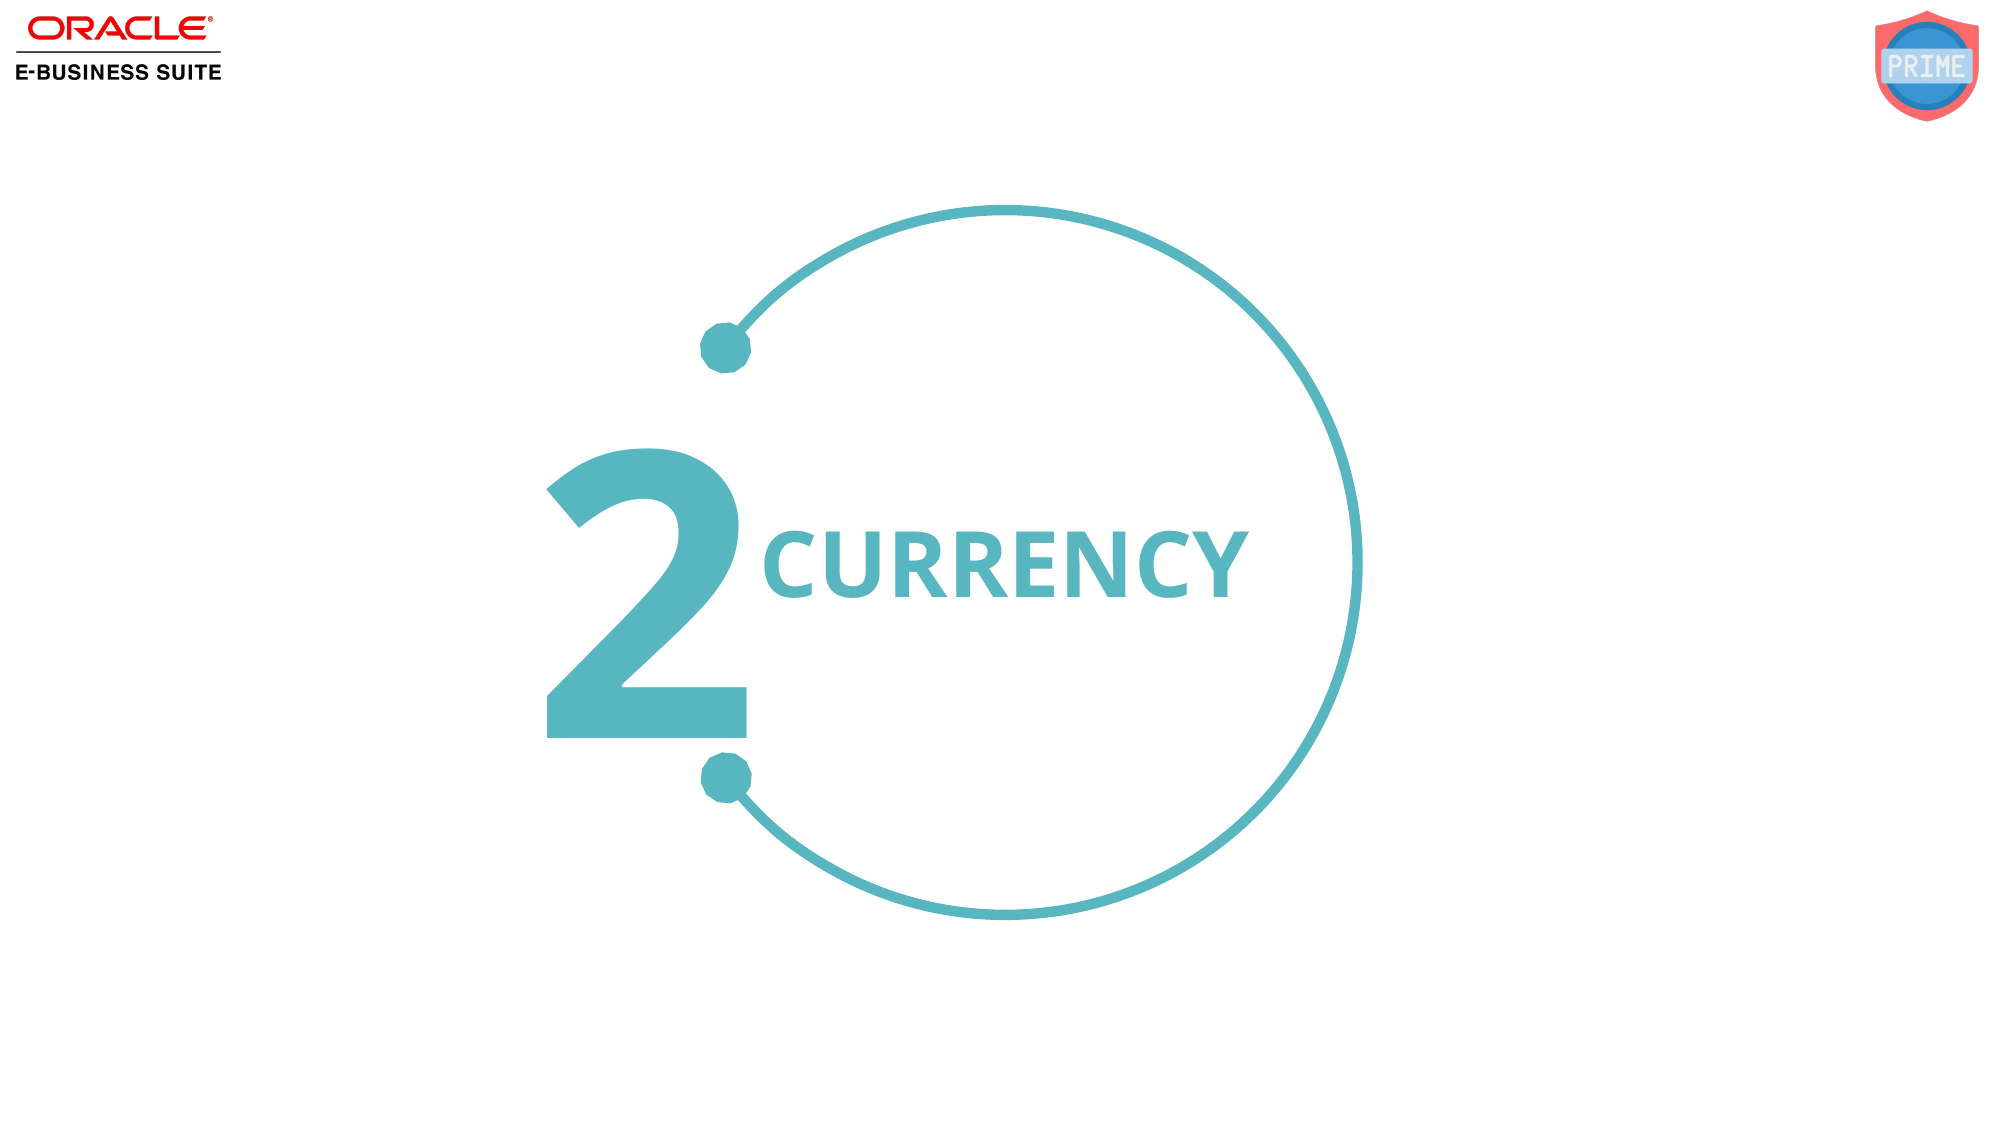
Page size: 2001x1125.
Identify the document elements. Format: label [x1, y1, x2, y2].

text_box [528, 209, 1359, 916]
picture [1868, 7, 1986, 125]
picture [16, 15, 222, 81]
